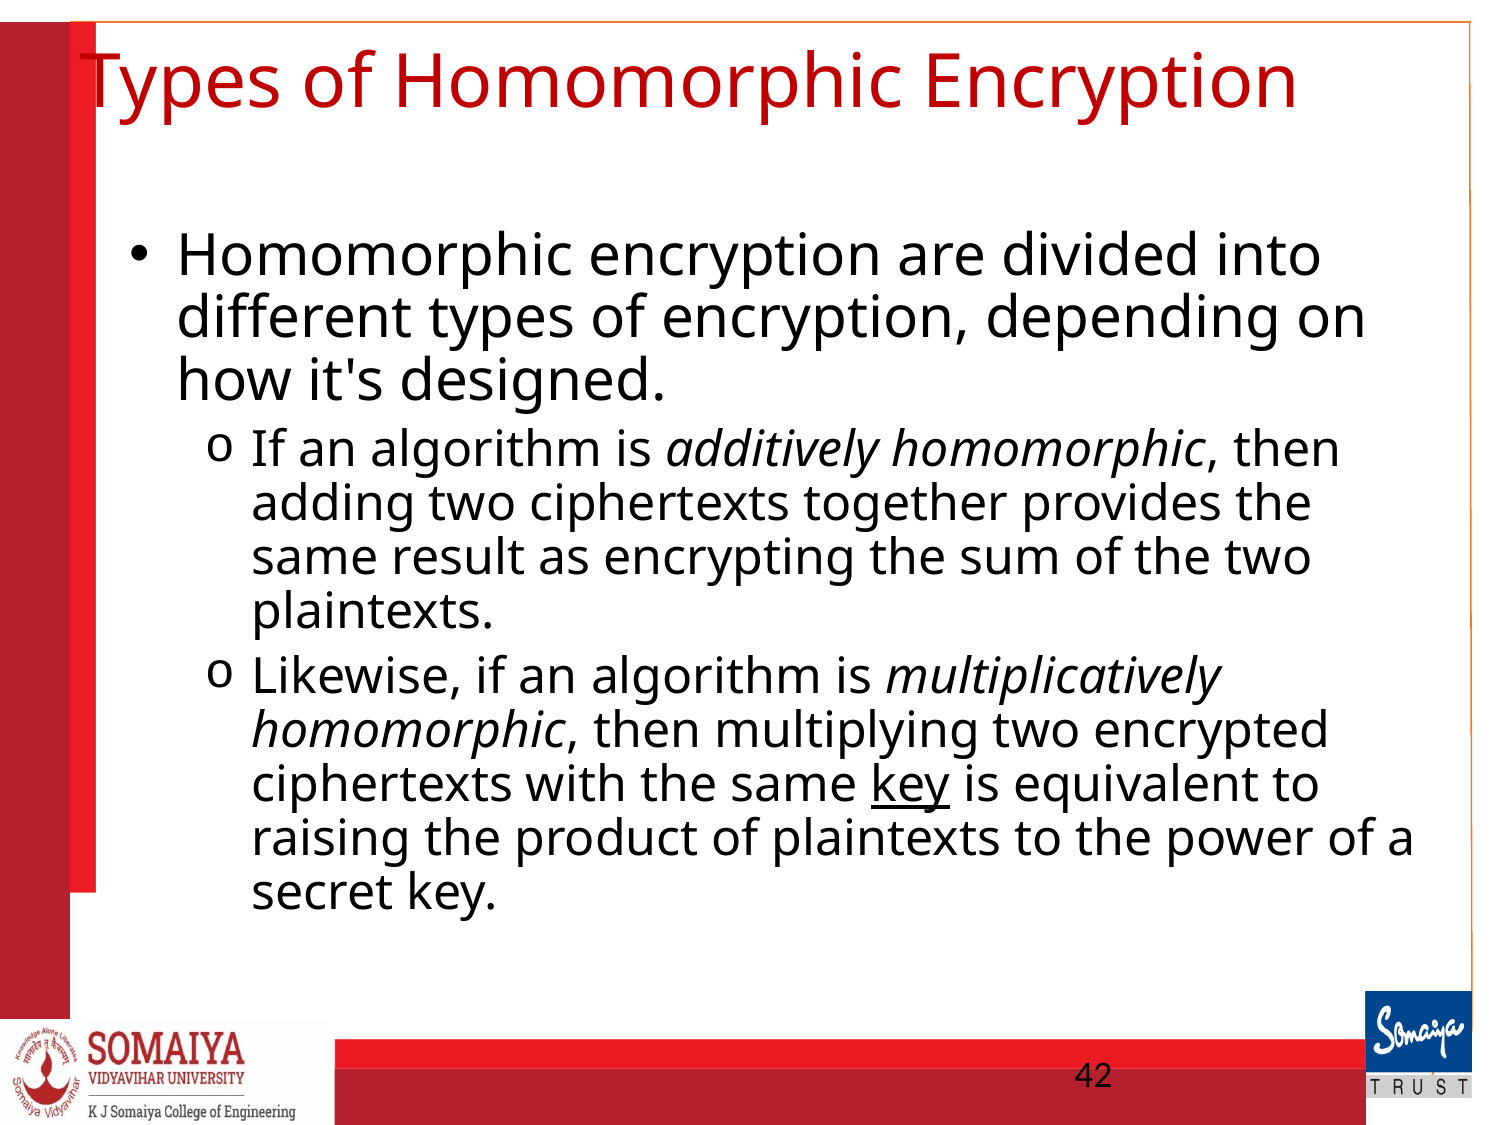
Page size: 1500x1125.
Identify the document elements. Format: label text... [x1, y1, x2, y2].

picture [335, 1040, 1365, 1125]
list Homomorphic encryption are divided into different types of encryption, depending on how it's designed. If an algorithm is additively homomorphic, then adding two ciphertexts together provides the same result as encrypting the sum of the two plaintexts. Likewise, if an algorithm is multiplicatively homomorphic, then multiplying two encrypted ciphertexts with the same key is equivalent to raising the product of plaintexts to the power of a secret key. [114, 217, 1465, 960]
slide_number 42 [1059, 1042, 1397, 1103]
picture [0, 22, 327, 1125]
title Types of Homomorphic Encryption [32, 35, 1349, 179]
picture [1365, 991, 1472, 1098]
